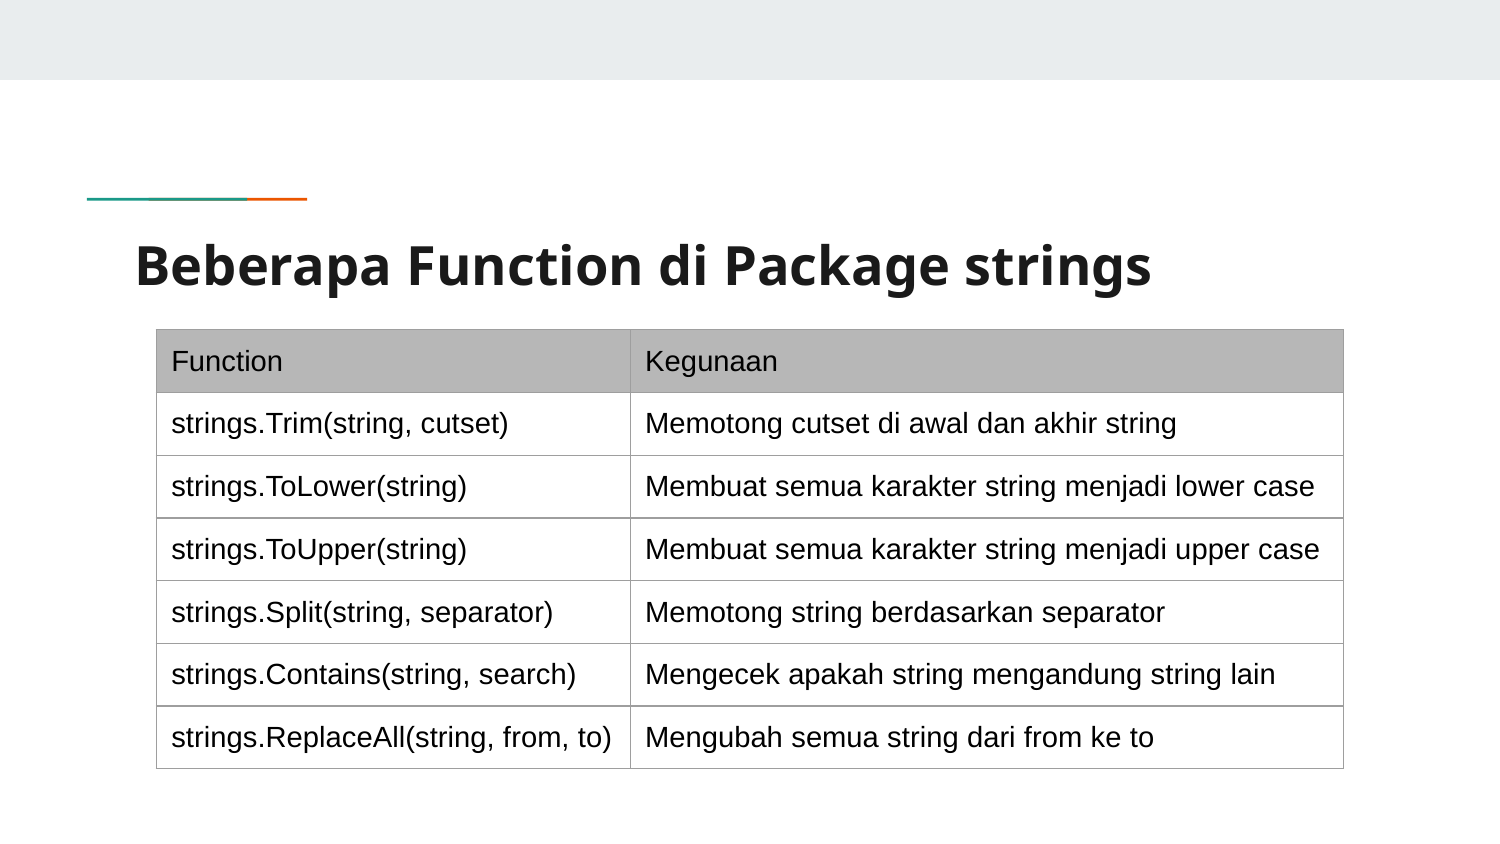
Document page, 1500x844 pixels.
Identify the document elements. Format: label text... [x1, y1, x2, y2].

table_cell strings.ToLower(string) [157, 456, 630, 517]
table_header Function [157, 330, 630, 392]
table_cell Membuat semua karakter string menjadi lower case [631, 456, 1343, 517]
table_cell strings.Contains(string, search) [157, 644, 630, 705]
table_cell Mengecek apakah string mengandung string lain [631, 644, 1343, 705]
table_cell strings.ReplaceAll(string, from, to) [157, 707, 630, 768]
table_cell Membuat semua karakter string menjadi upper case [631, 519, 1343, 580]
title Beberapa Function di Package strings [119, 216, 1381, 305]
table_cell Mengubah semua string dari from ke to [631, 707, 1343, 768]
table_cell Memotong string berdasarkan separator [631, 581, 1343, 643]
table_header Kegunaan [631, 330, 1343, 392]
table_cell Memotong cutset di awal dan akhir string [631, 393, 1343, 455]
table_cell strings.ToUpper(string) [157, 519, 630, 580]
table_cell strings.Split(string, separator) [157, 581, 630, 643]
table_cell strings.Trim(string, cutset) [157, 393, 630, 455]
